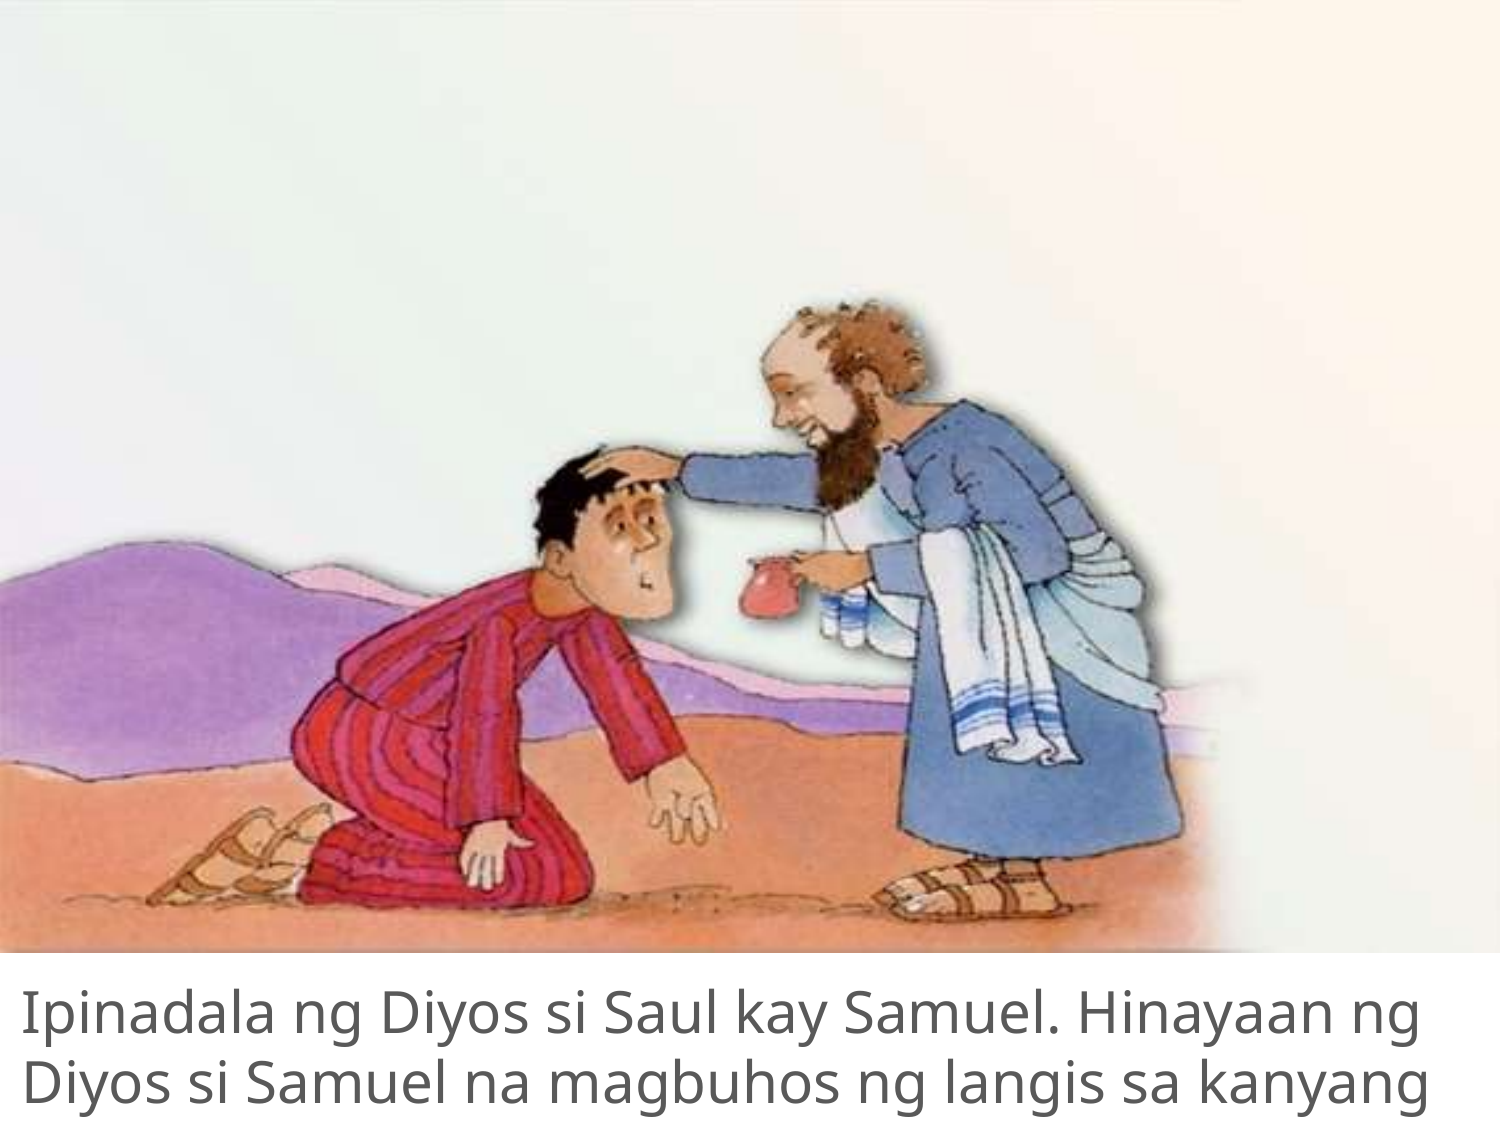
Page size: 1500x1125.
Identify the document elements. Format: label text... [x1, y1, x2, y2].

picture [0, 0, 1500, 953]
text_box Ipinadala ng Diyos si Saul kay Samuel. Hinayaan ng Diyos si Samuel na magbuhos ng langis sa kanyang ulo upang maging hari ng Israel. [7, 967, 1493, 1125]
